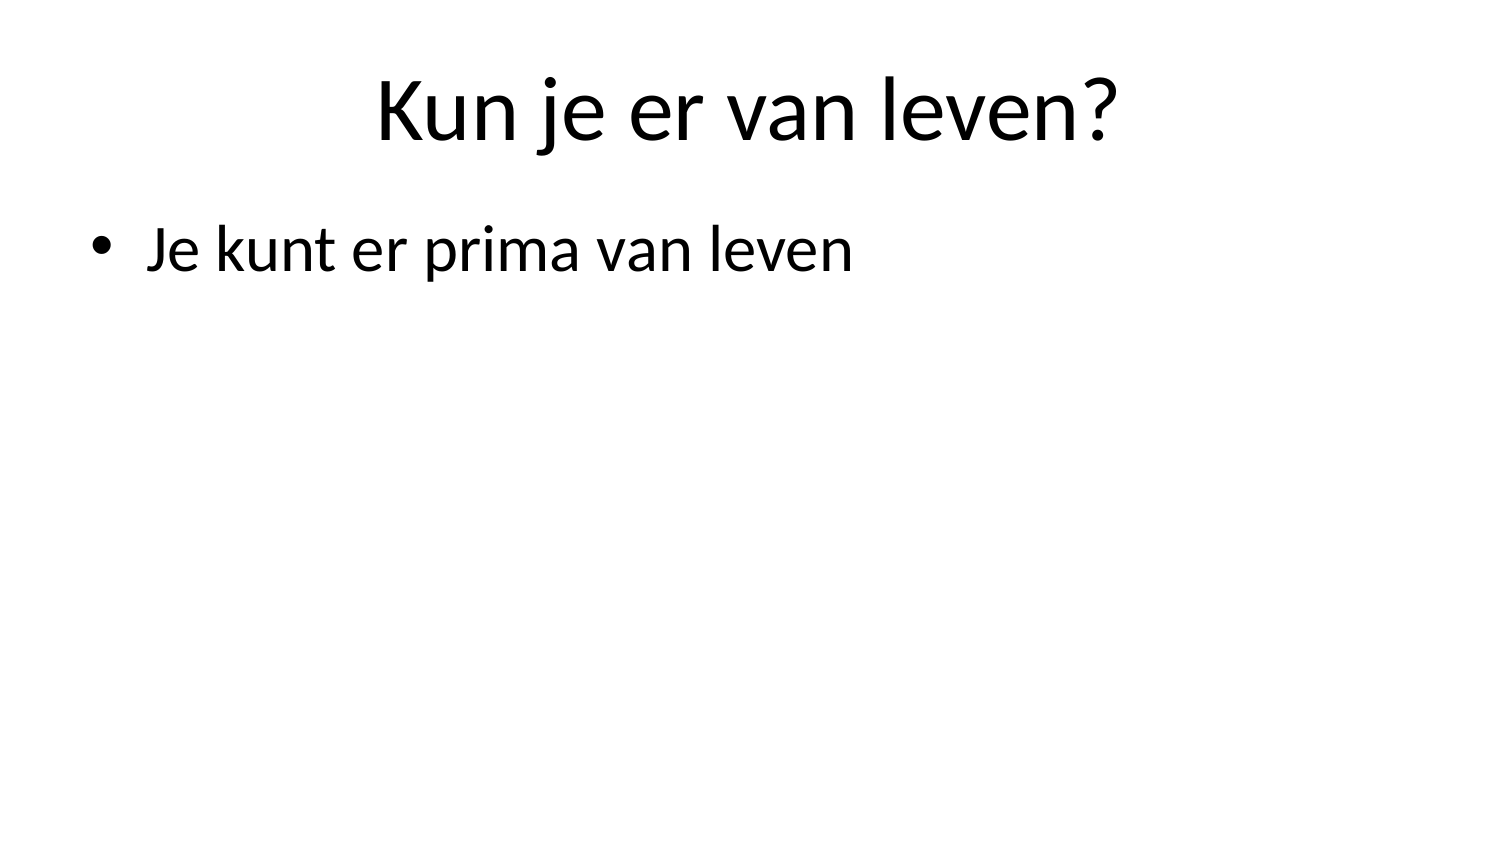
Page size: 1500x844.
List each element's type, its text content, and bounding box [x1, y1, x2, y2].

title Kun je er van leven? [75, 33, 1425, 175]
list Je kunt er prima van leven [75, 196, 1425, 754]
